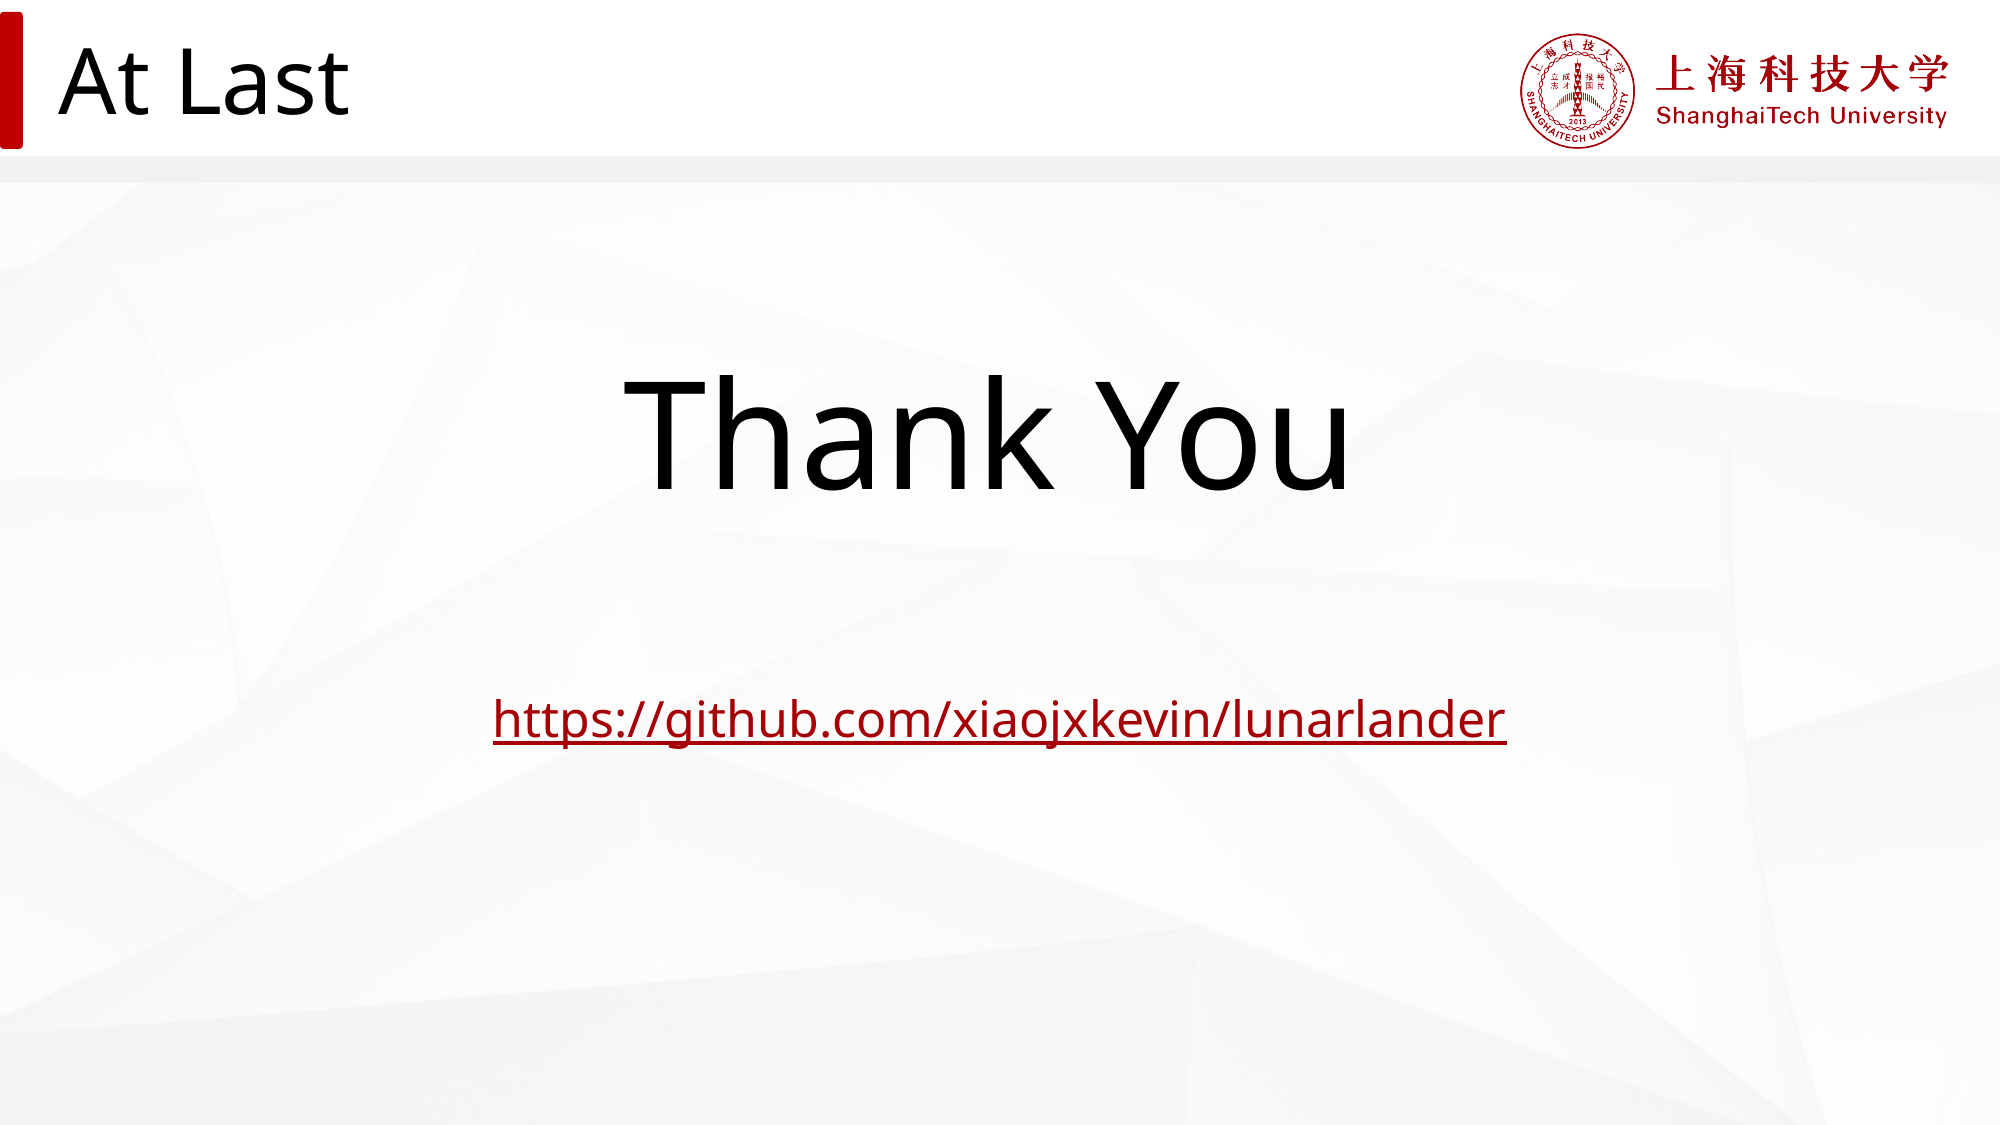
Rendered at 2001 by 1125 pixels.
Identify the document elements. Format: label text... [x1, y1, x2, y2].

text_box https://github.com/xiaojxkevin/lunarlander [442, 679, 1557, 763]
text_box At Last [43, 22, 1392, 147]
text_box Thank You [609, 332, 1391, 527]
